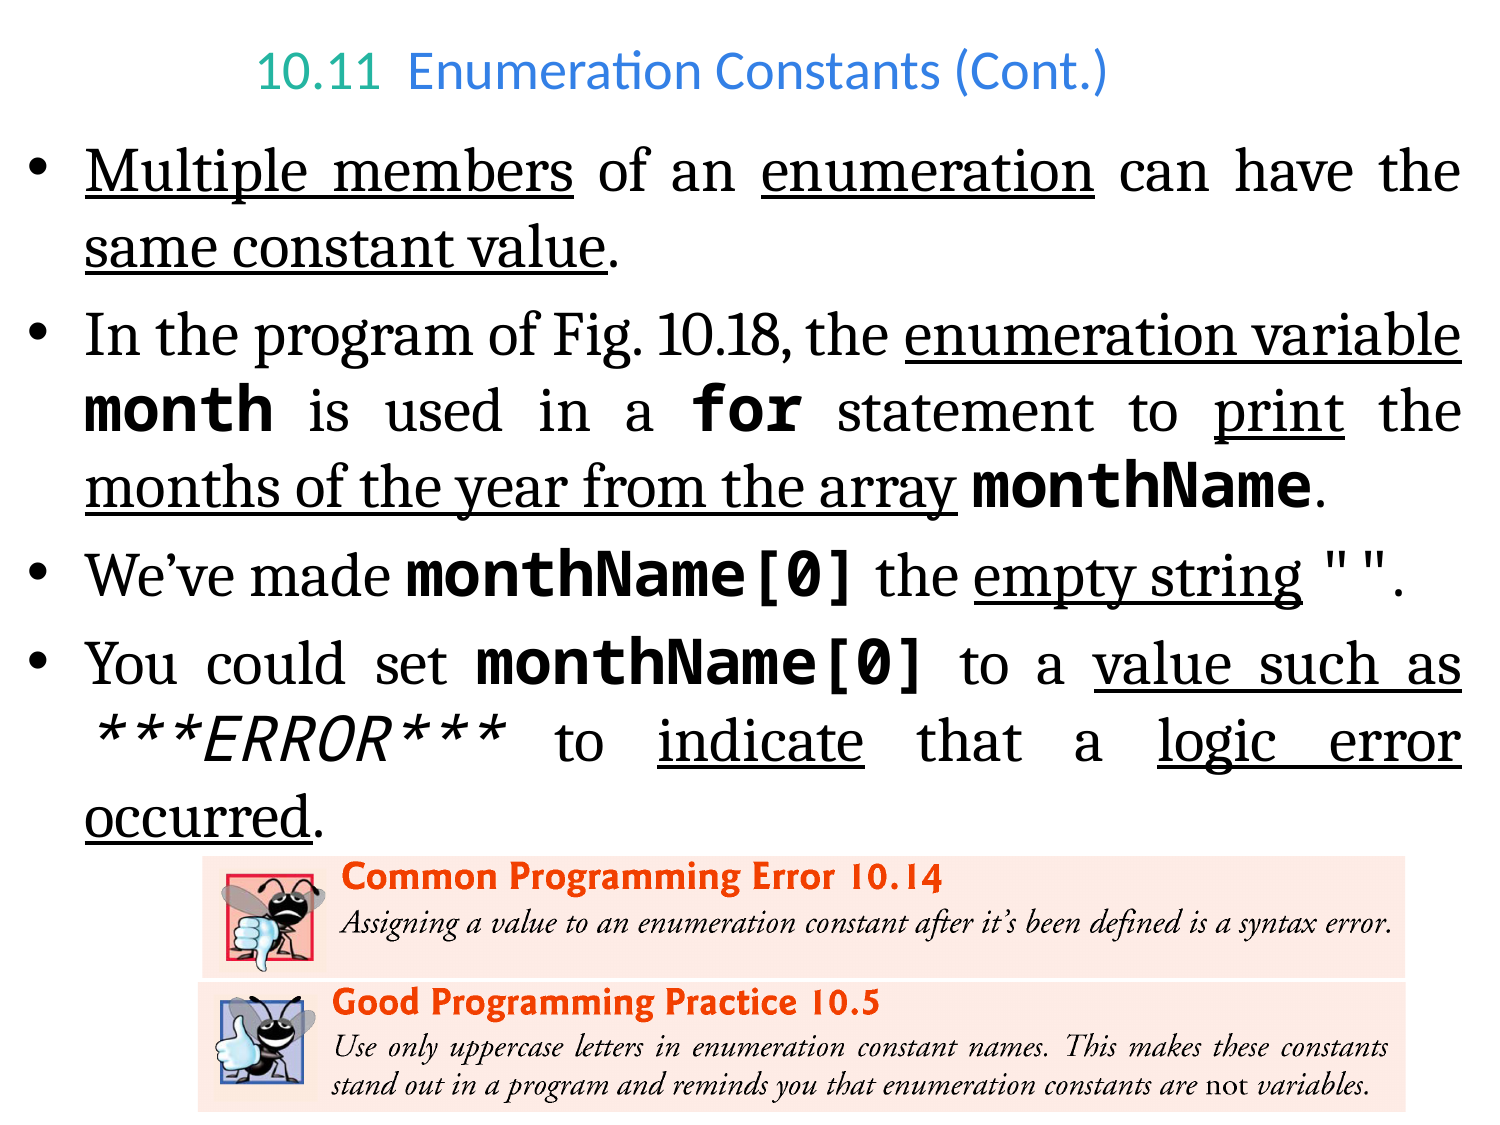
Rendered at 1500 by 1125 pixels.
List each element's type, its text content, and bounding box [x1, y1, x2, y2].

picture [201, 855, 1406, 978]
list Multiple members of an enumeration can have the same constant value. In the program of Fig. 10.18, the enumeration variable month is used in a for statement to print the months of the year from the array monthName. We’ve made monthName[0] the empty string "". You could set monthName[0] to a value such as ***ERROR*** to indicate that a logic error occurred. [11, 120, 1478, 863]
picture [197, 982, 1406, 1112]
title 10.11 Enumeration Constants (Cont.) [6, 8, 1357, 126]
